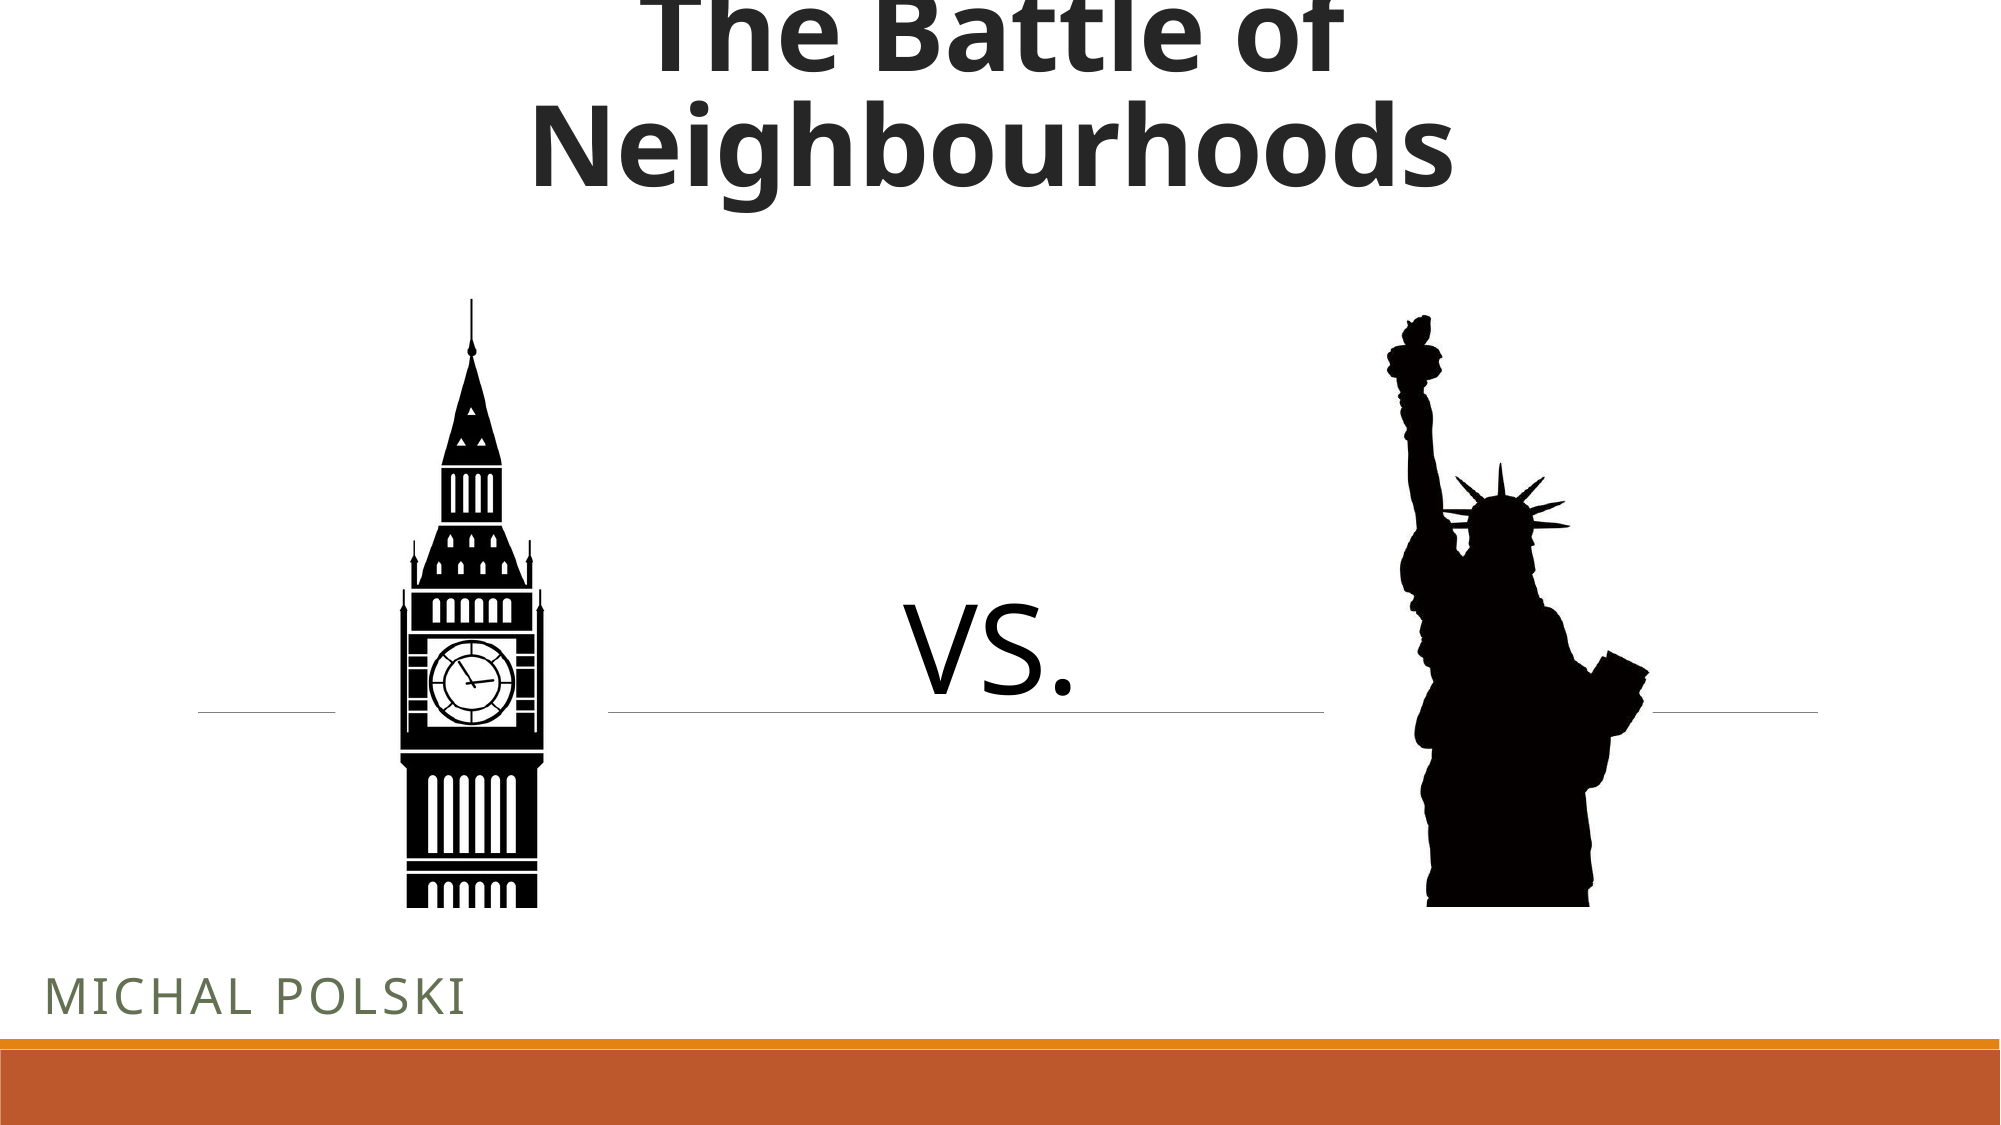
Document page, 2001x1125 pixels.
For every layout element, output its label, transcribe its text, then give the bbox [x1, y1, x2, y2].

picture [334, 272, 609, 908]
text_box VS. [617, 579, 1320, 725]
title The Battle of Neighbourhoods [241, 127, 1742, 217]
picture [1323, 250, 1654, 907]
subtitle Michal Polski [28, 963, 1529, 1078]
